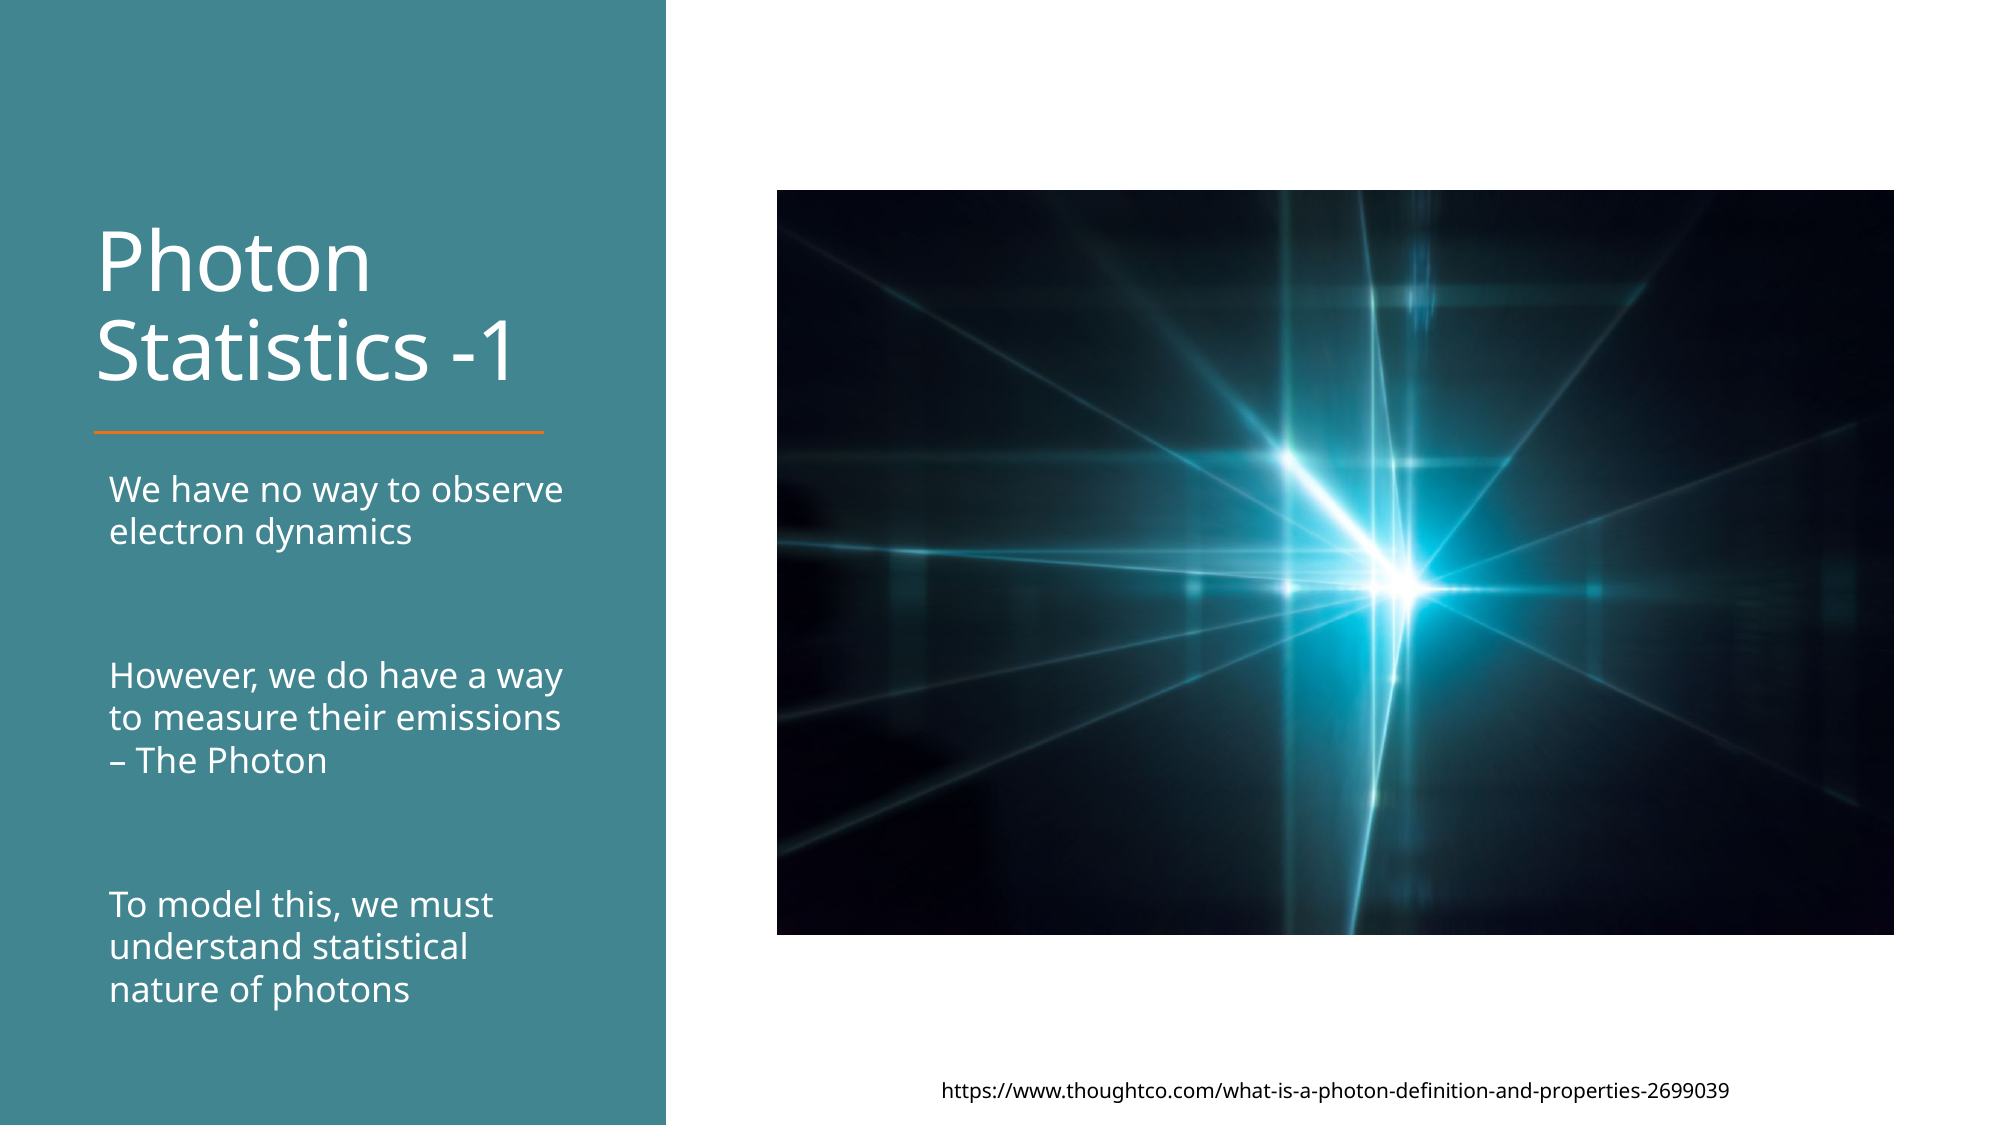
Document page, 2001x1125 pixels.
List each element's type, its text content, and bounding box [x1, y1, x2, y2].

text_box [667, 0, 2000, 1125]
text_box https://www.thoughtco.com/what-is-a-photon-definition-and-properties-2699039 [926, 1070, 1745, 1111]
title Photon Statistics -1 [80, 84, 587, 407]
picture [777, 189, 1894, 936]
list We have no way to observe electron dynamics However, we do have a way to measure their emissions – The Photon To model this, we must understand statistical nature of photons [93, 459, 587, 1025]
text_box [0, 0, 667, 1125]
